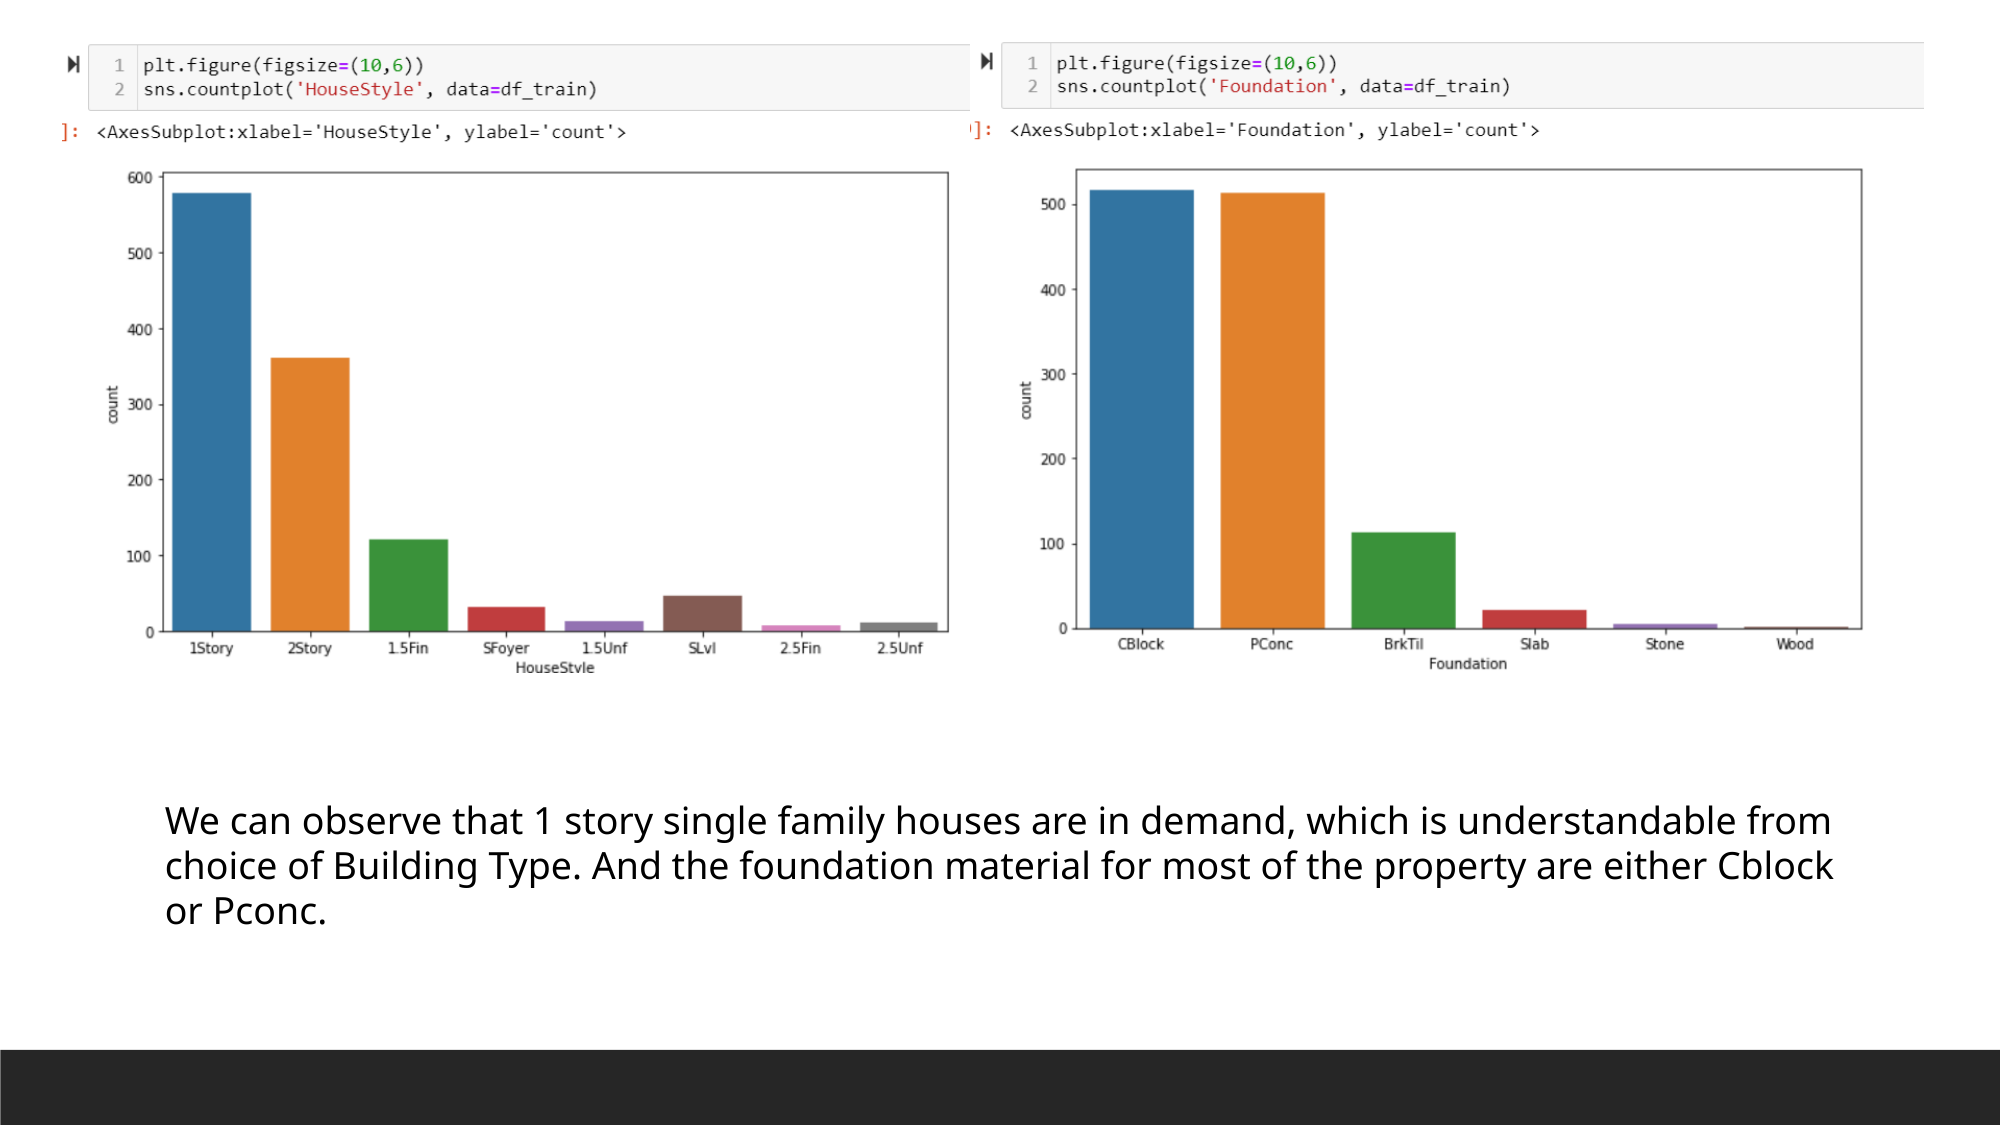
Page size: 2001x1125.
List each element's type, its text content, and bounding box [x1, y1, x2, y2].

picture [61, 38, 1925, 688]
text_box We can observe that 1 story single family houses are in demand, which is understandable from choice of Building Type. And the foundation material for most of the property are either Cblock or Pconc. [149, 789, 1867, 985]
